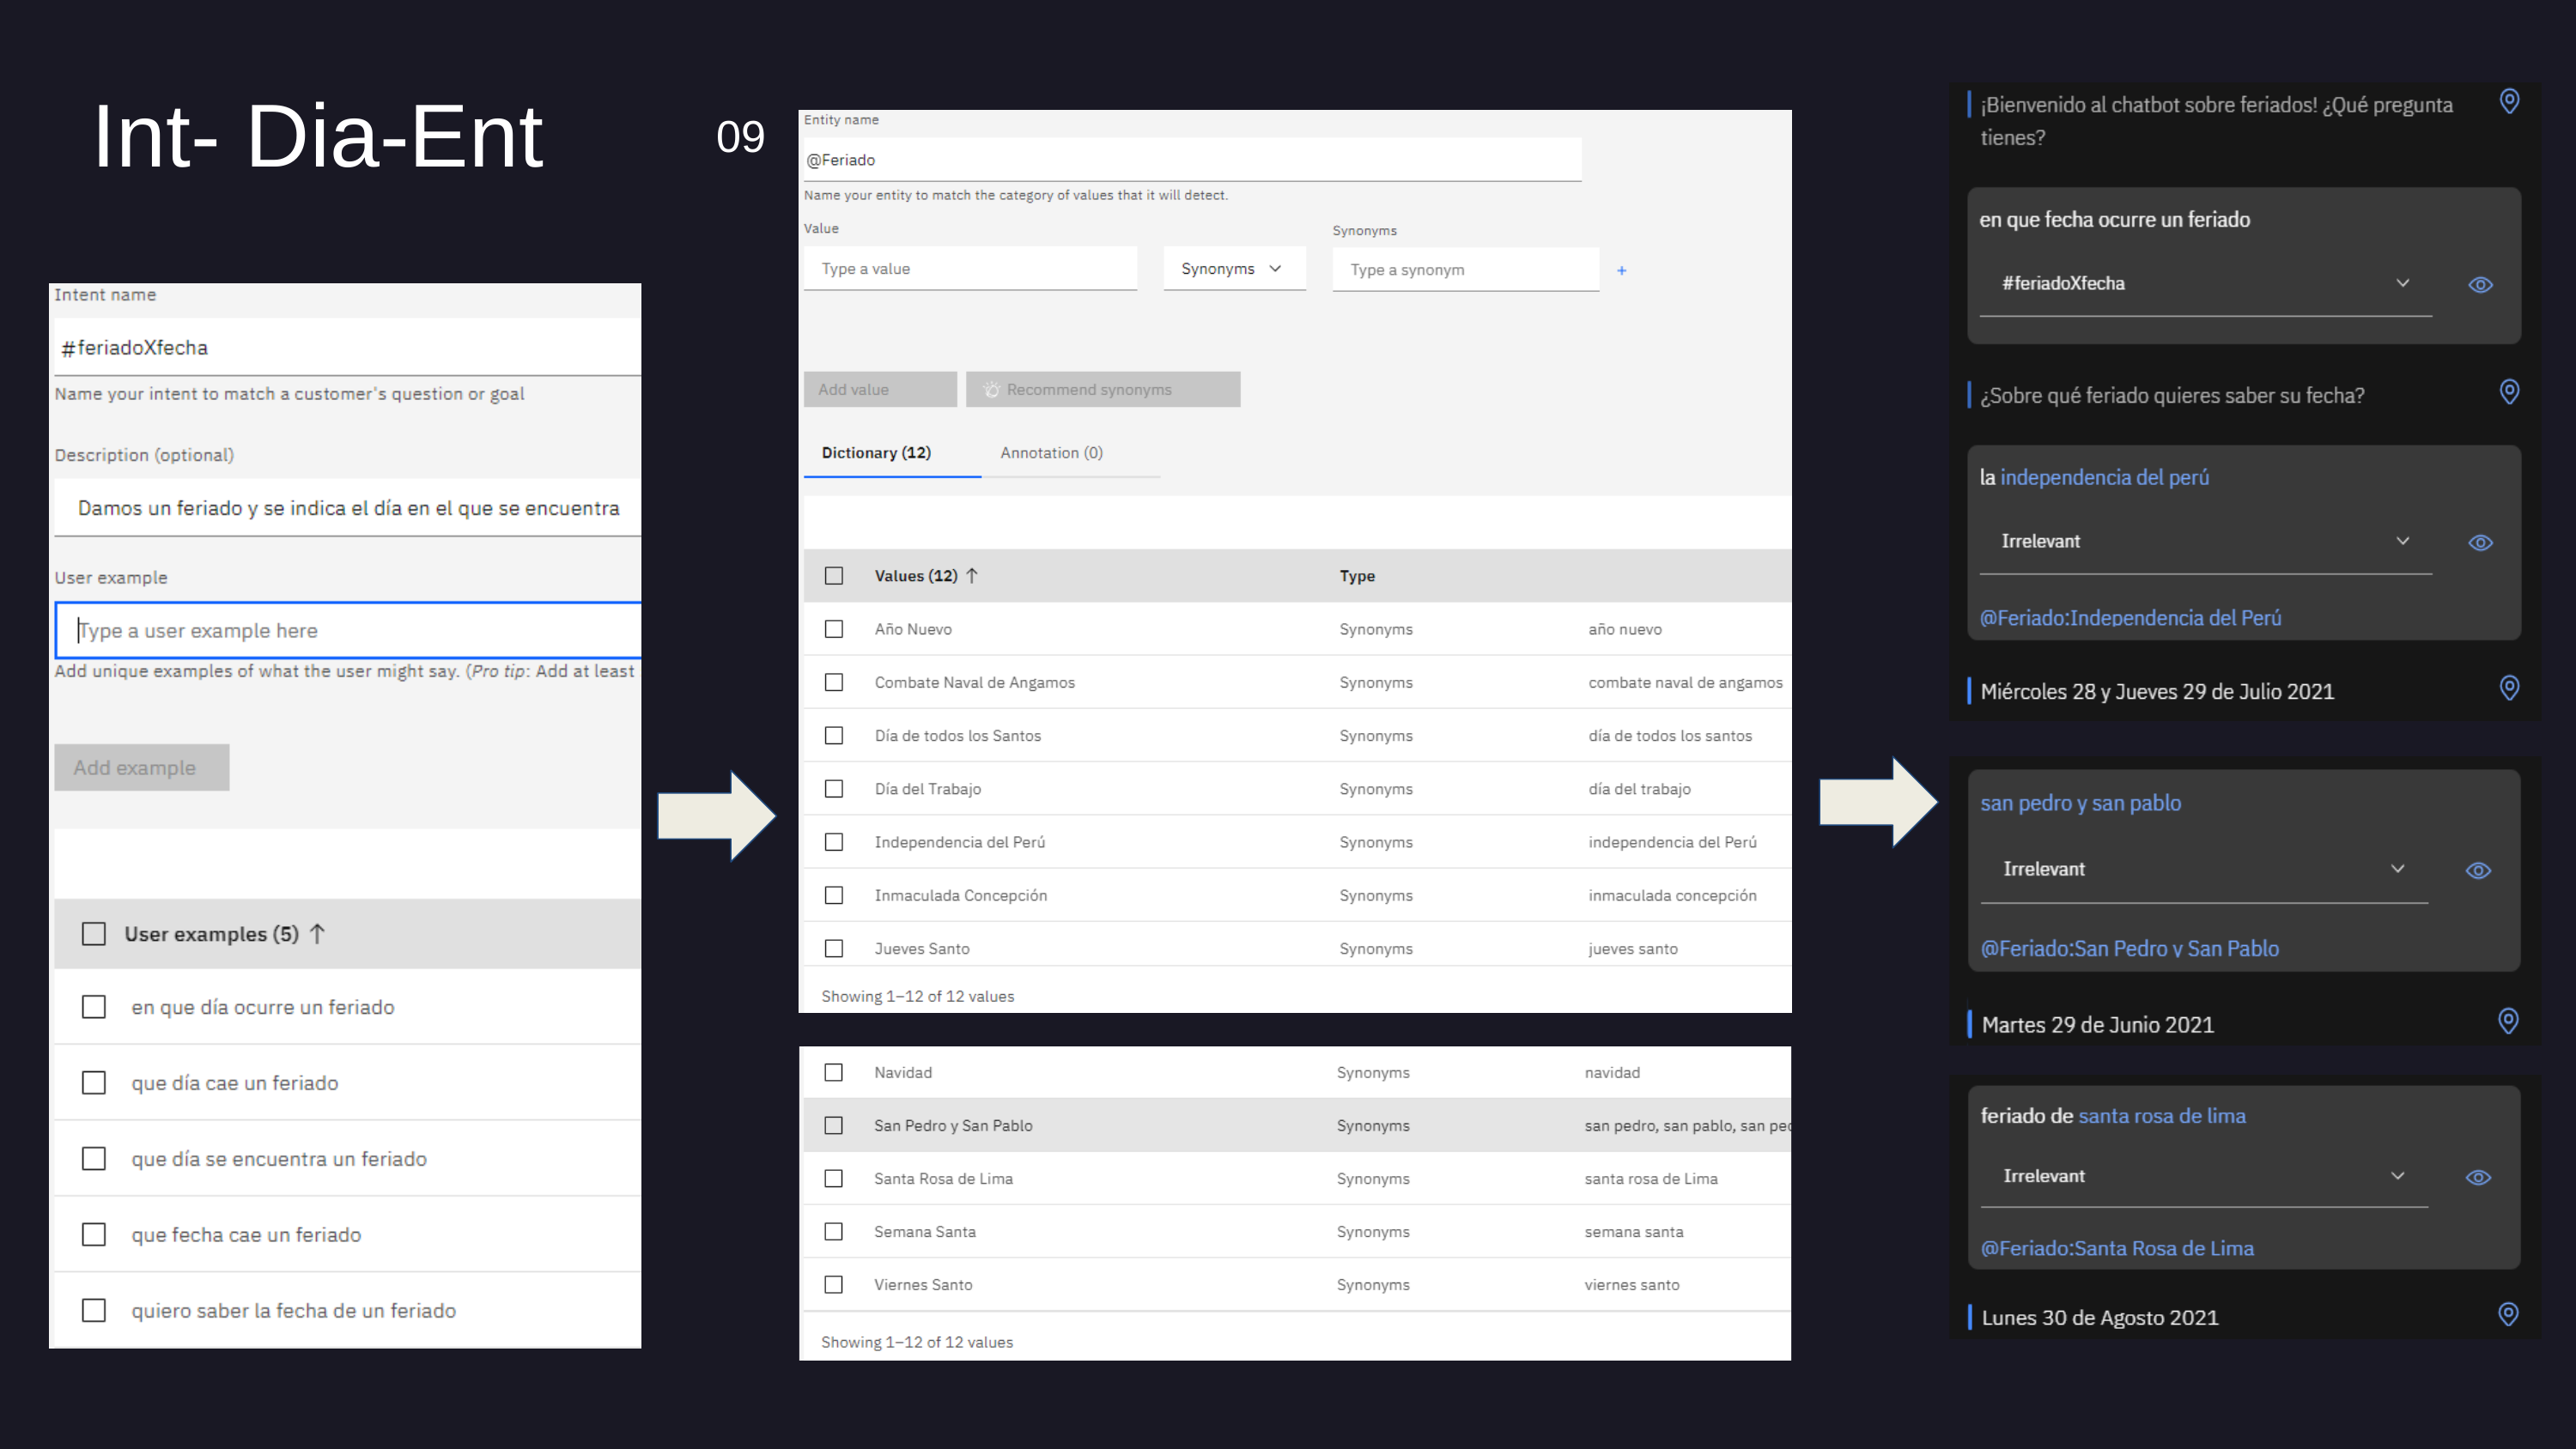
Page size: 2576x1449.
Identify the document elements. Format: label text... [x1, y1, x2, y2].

picture [48, 283, 641, 1349]
text_box Int- Dia-Ent [91, 56, 555, 185]
picture [799, 109, 1792, 1014]
text_box [1820, 755, 1939, 848]
picture [1949, 82, 2543, 721]
picture [1949, 1075, 2543, 1339]
picture [1949, 755, 2543, 1046]
picture [799, 1046, 1792, 1361]
text_box [658, 770, 777, 863]
text_box 09 [586, 96, 767, 161]
